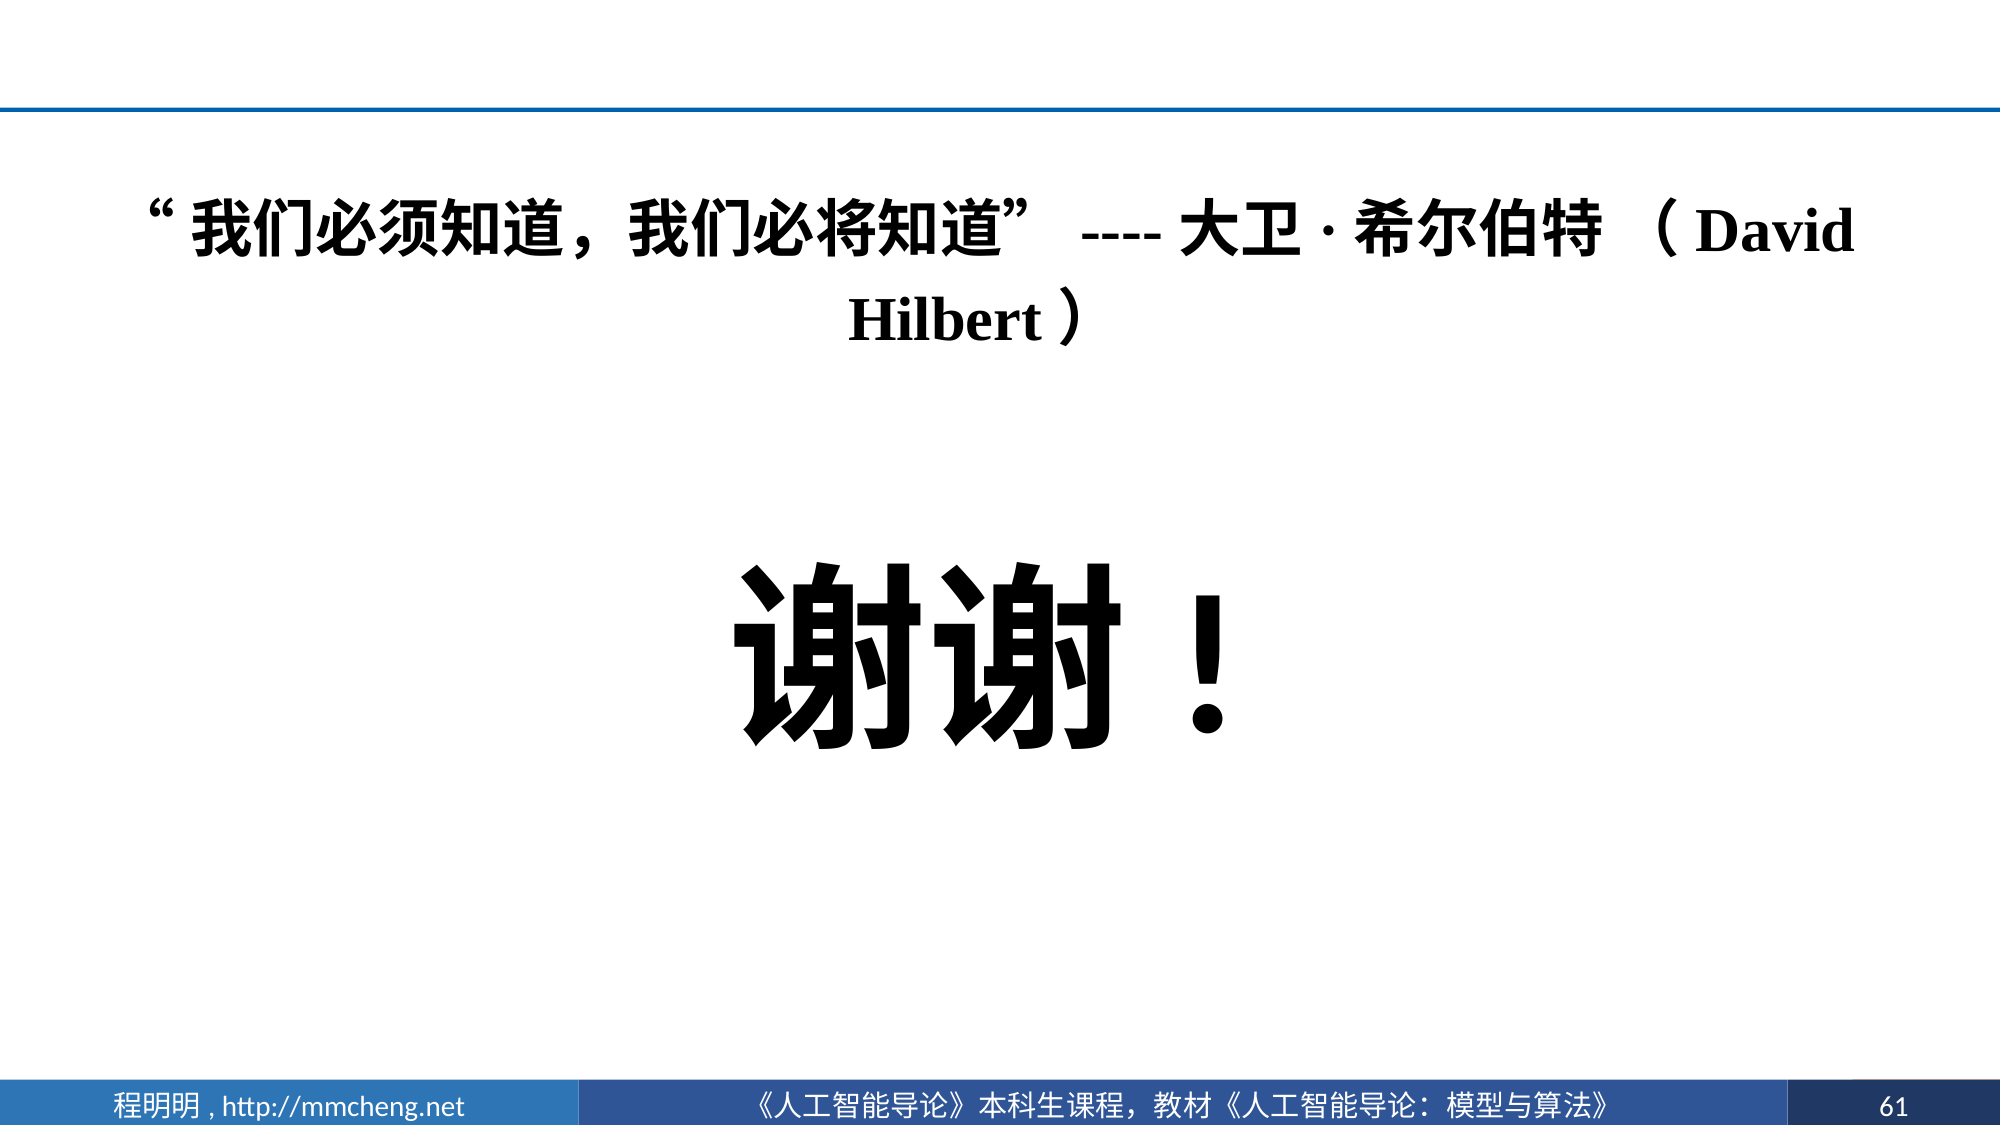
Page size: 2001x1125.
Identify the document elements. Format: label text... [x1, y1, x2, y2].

list “我们必须知道，我们必将知道”----大卫·希尔伯特 （David Hilbert） 谢谢! [16, 166, 1952, 819]
title [64, 0, 2000, 110]
